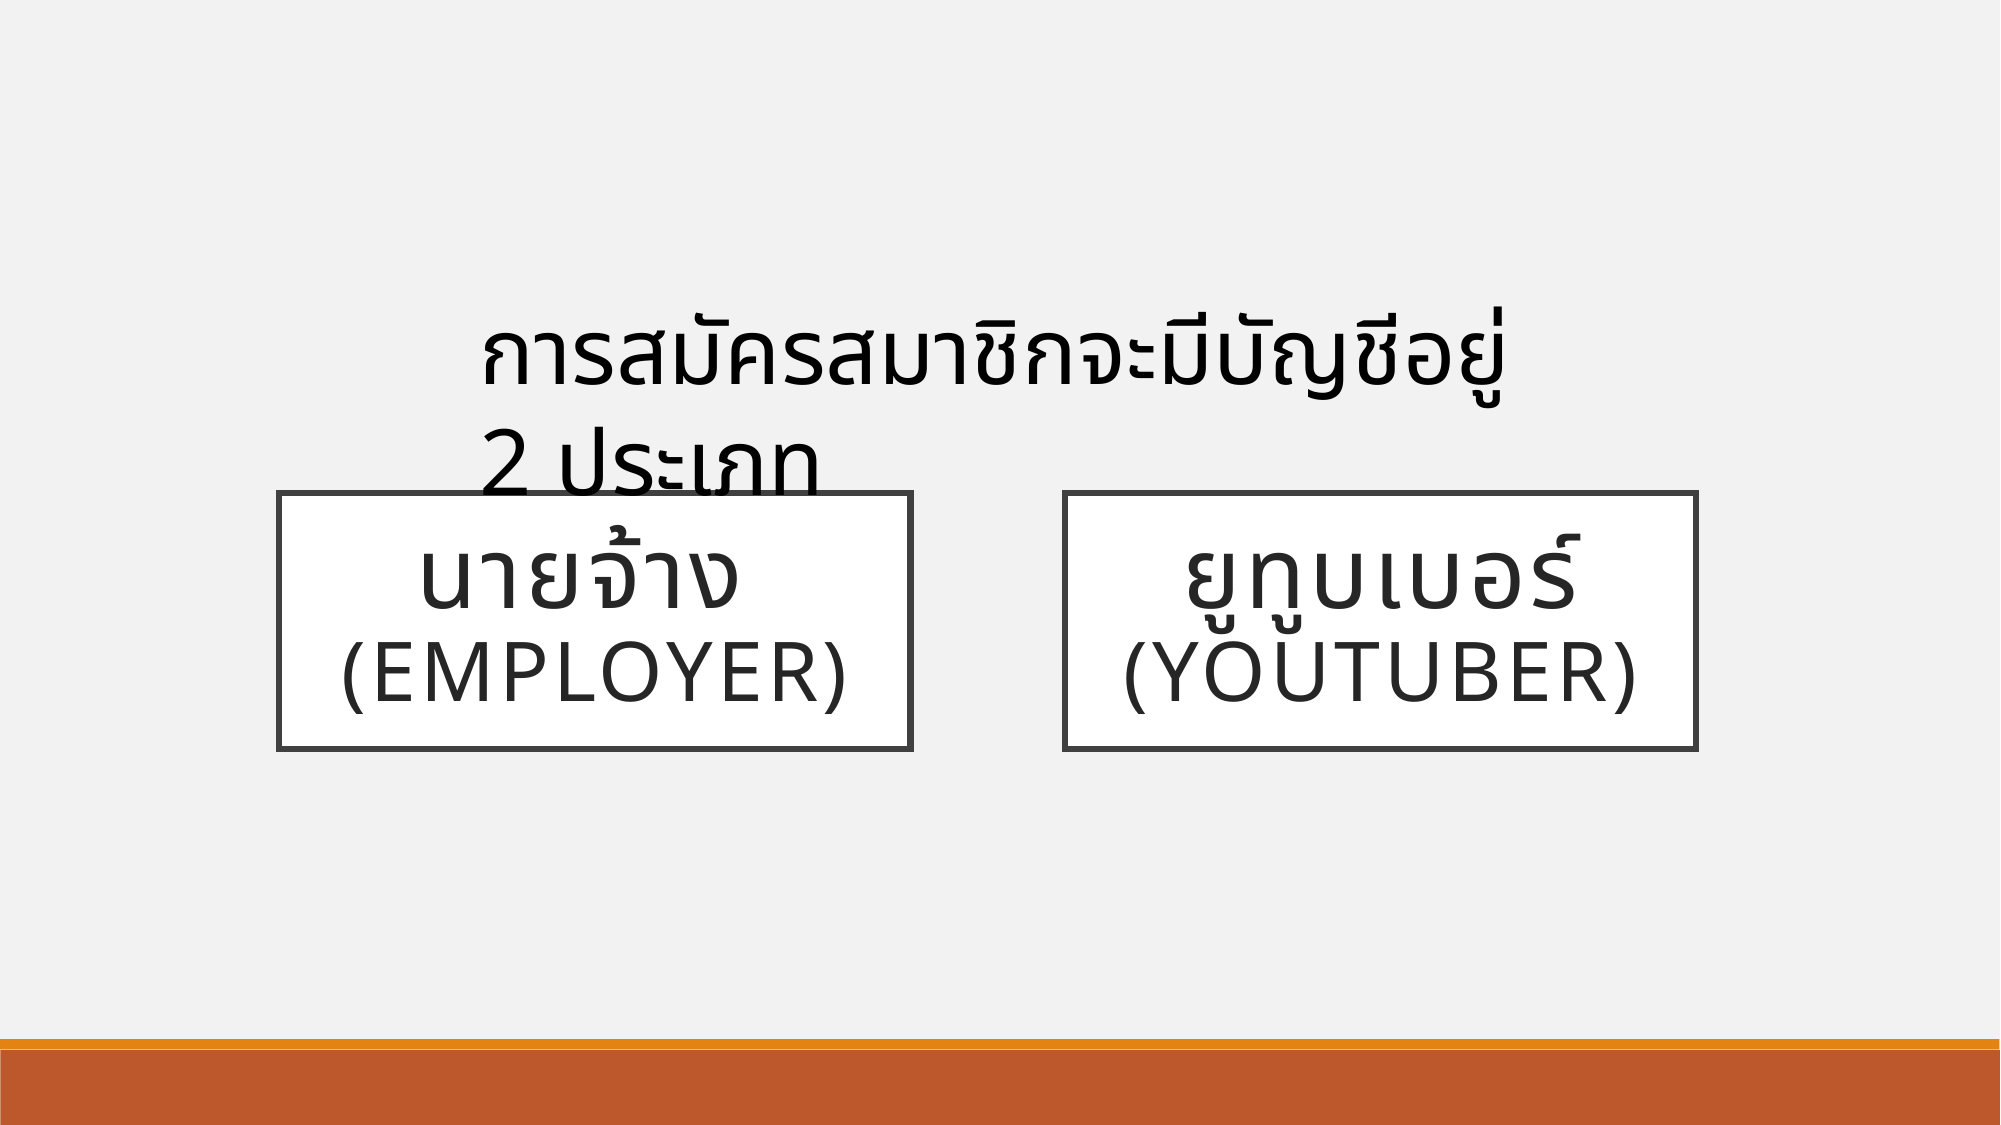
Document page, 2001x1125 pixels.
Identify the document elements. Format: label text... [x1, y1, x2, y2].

text_box นายจ้าง (Employer) [279, 492, 911, 749]
text_box ยูทูบเบอร์ (YouTuber) [1064, 492, 1697, 749]
text_box การสมัครสมาชิกจะมีบัญชีอยู่ 2 ประเภท [464, 285, 1536, 521]
